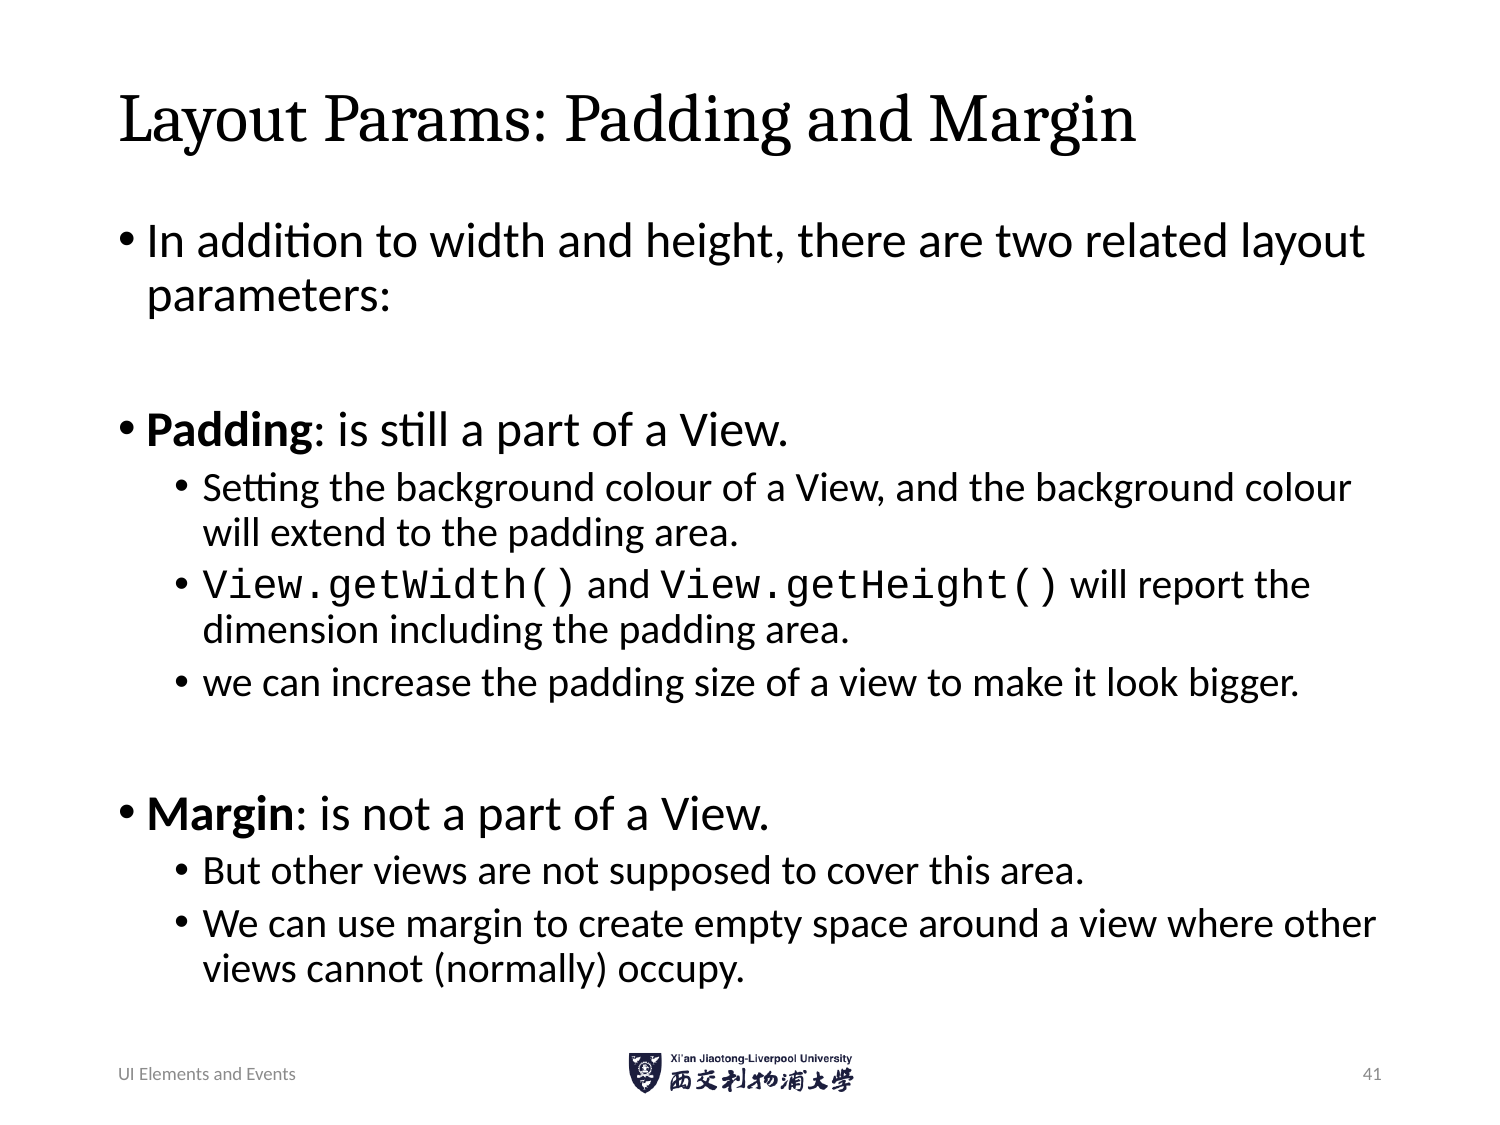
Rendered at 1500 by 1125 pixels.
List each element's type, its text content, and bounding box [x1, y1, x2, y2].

slide_number 41 [1059, 1042, 1397, 1103]
slide_number UI Elements and Events [103, 1042, 441, 1103]
list In addition to width and height, there are two related layout parameters: Padding: is still a part of a View. Setting the background colour of a View, and the background colour will extend to the padding area. View.getWidth() and View.getHeight() will report the dimension including the padding area. we can increase the padding size of a view to make it look bigger. Margin: is not a part of a View. But other views are not supposed to cover this area. We can use margin to create empty space around a view where other views cannot (normally) occupy. [103, 206, 1397, 1014]
title Layout Params: Padding and Margin [103, 59, 1397, 178]
picture [625, 1049, 857, 1096]
